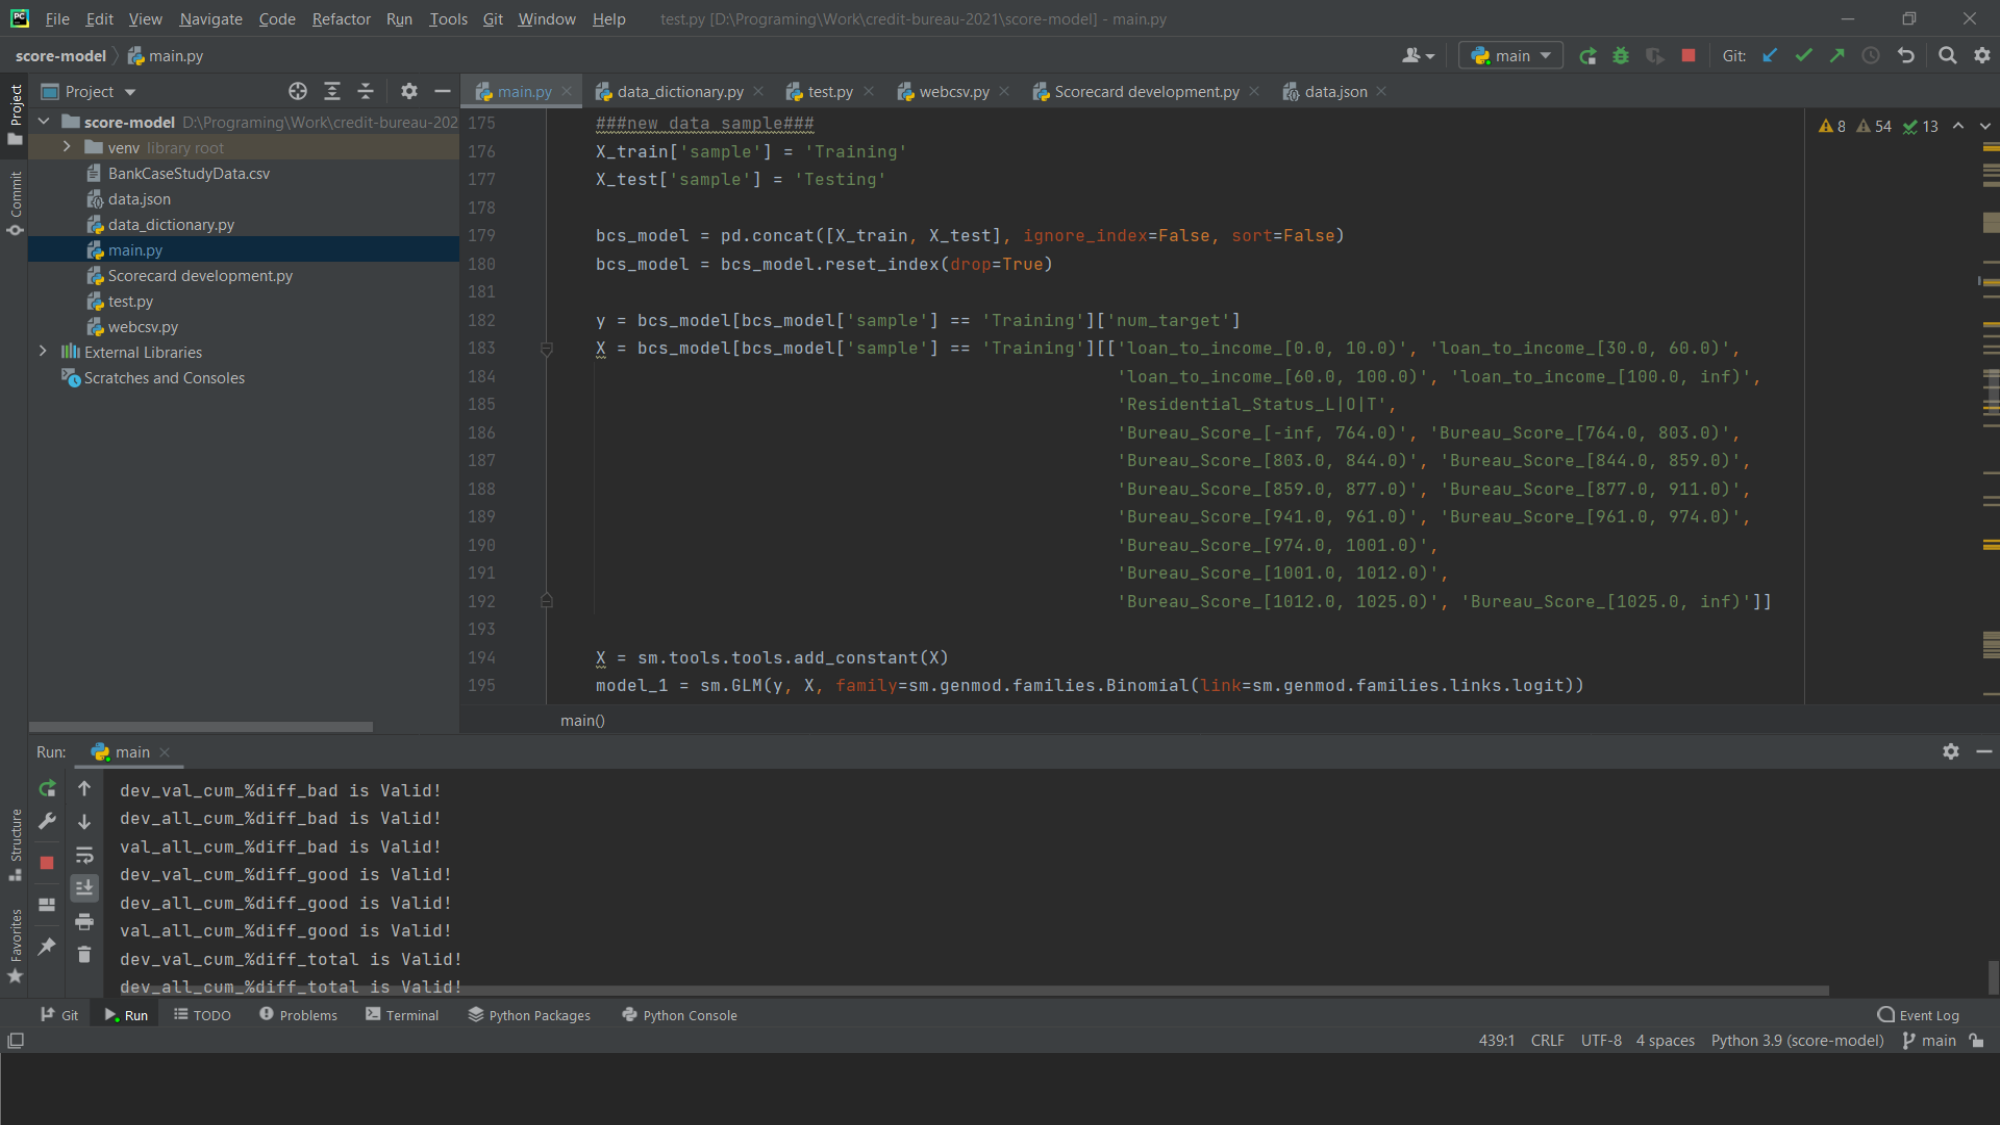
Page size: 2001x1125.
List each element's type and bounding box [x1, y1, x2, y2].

list [0, 0, 2000, 1054]
